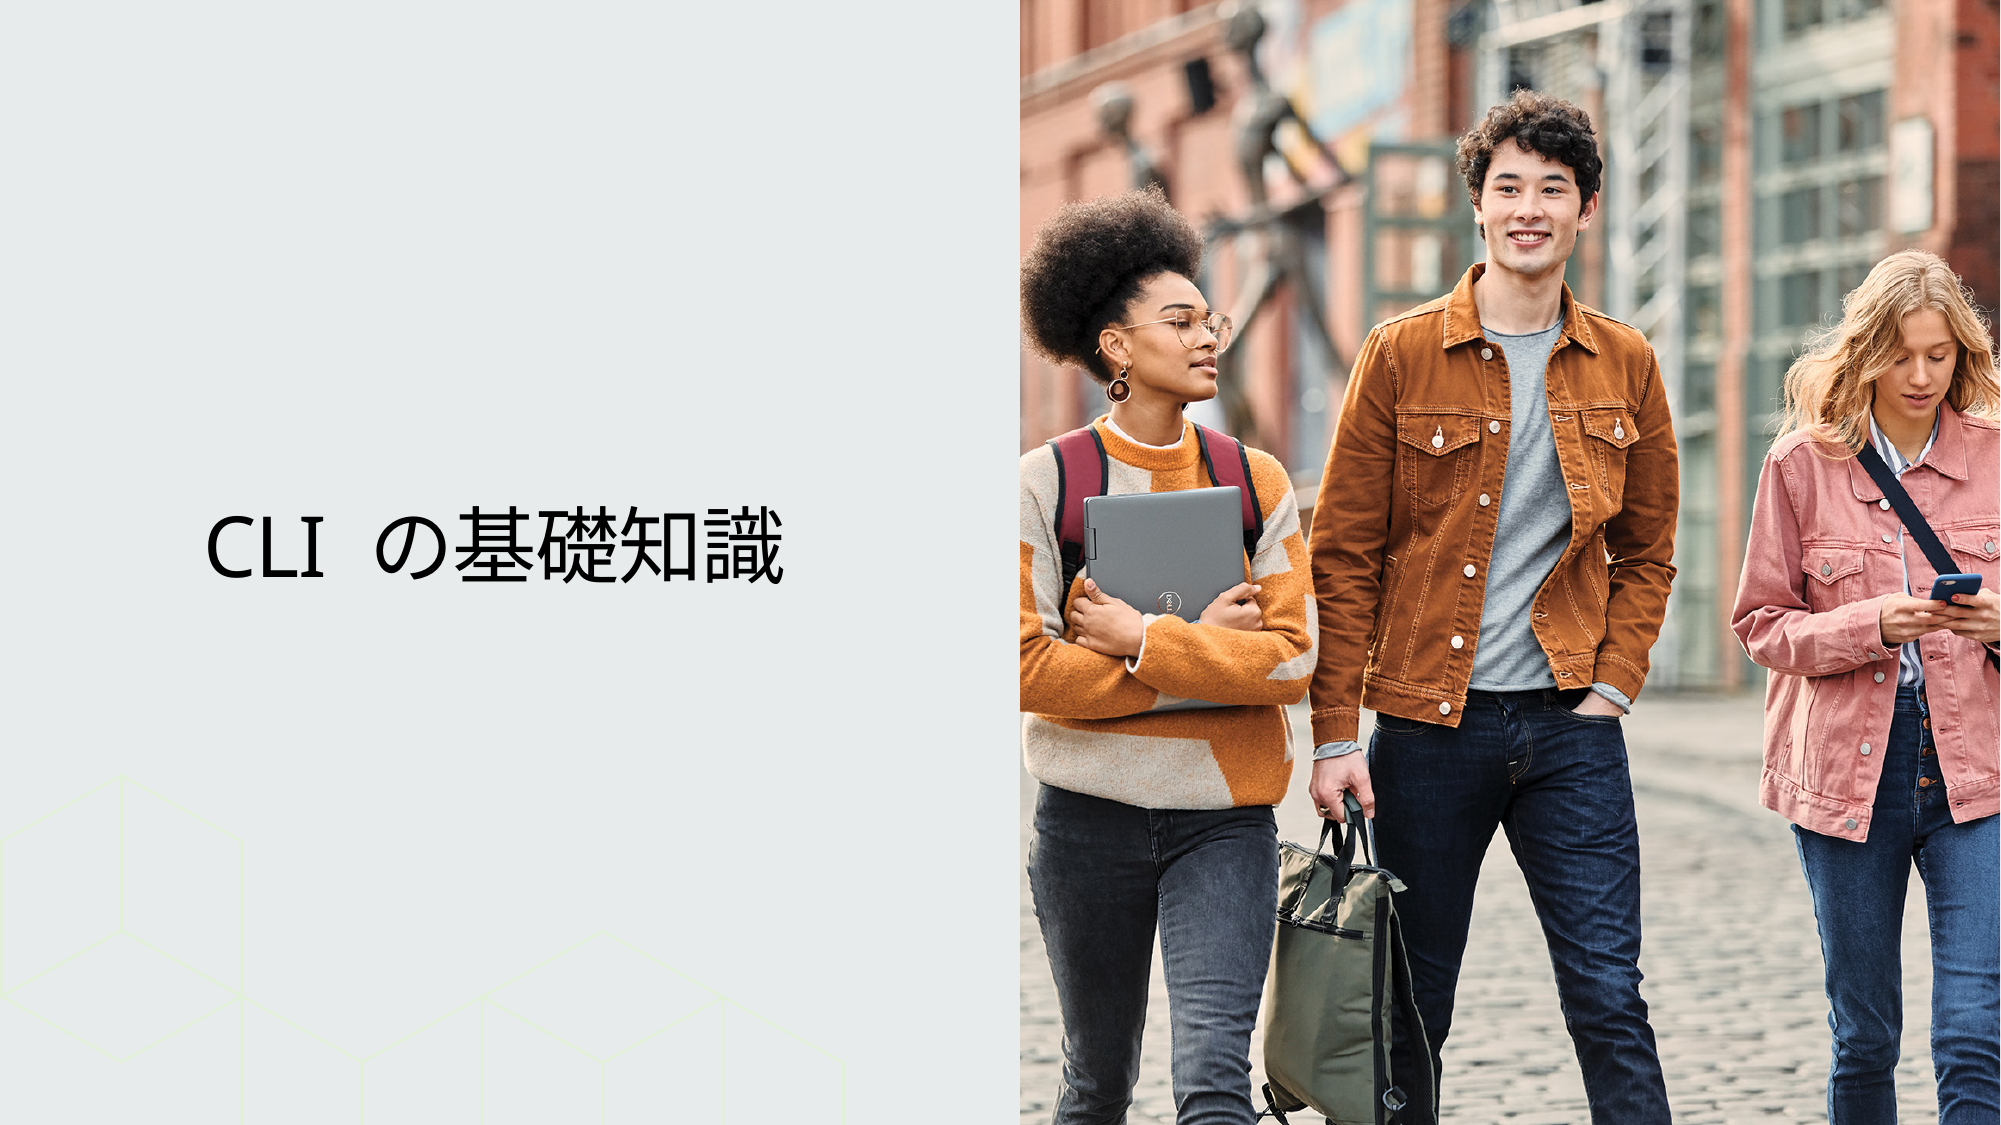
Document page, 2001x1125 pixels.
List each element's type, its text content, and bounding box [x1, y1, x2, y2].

title CLI の基礎知識 [45, 476, 946, 625]
picture [1020, 0, 2001, 1125]
